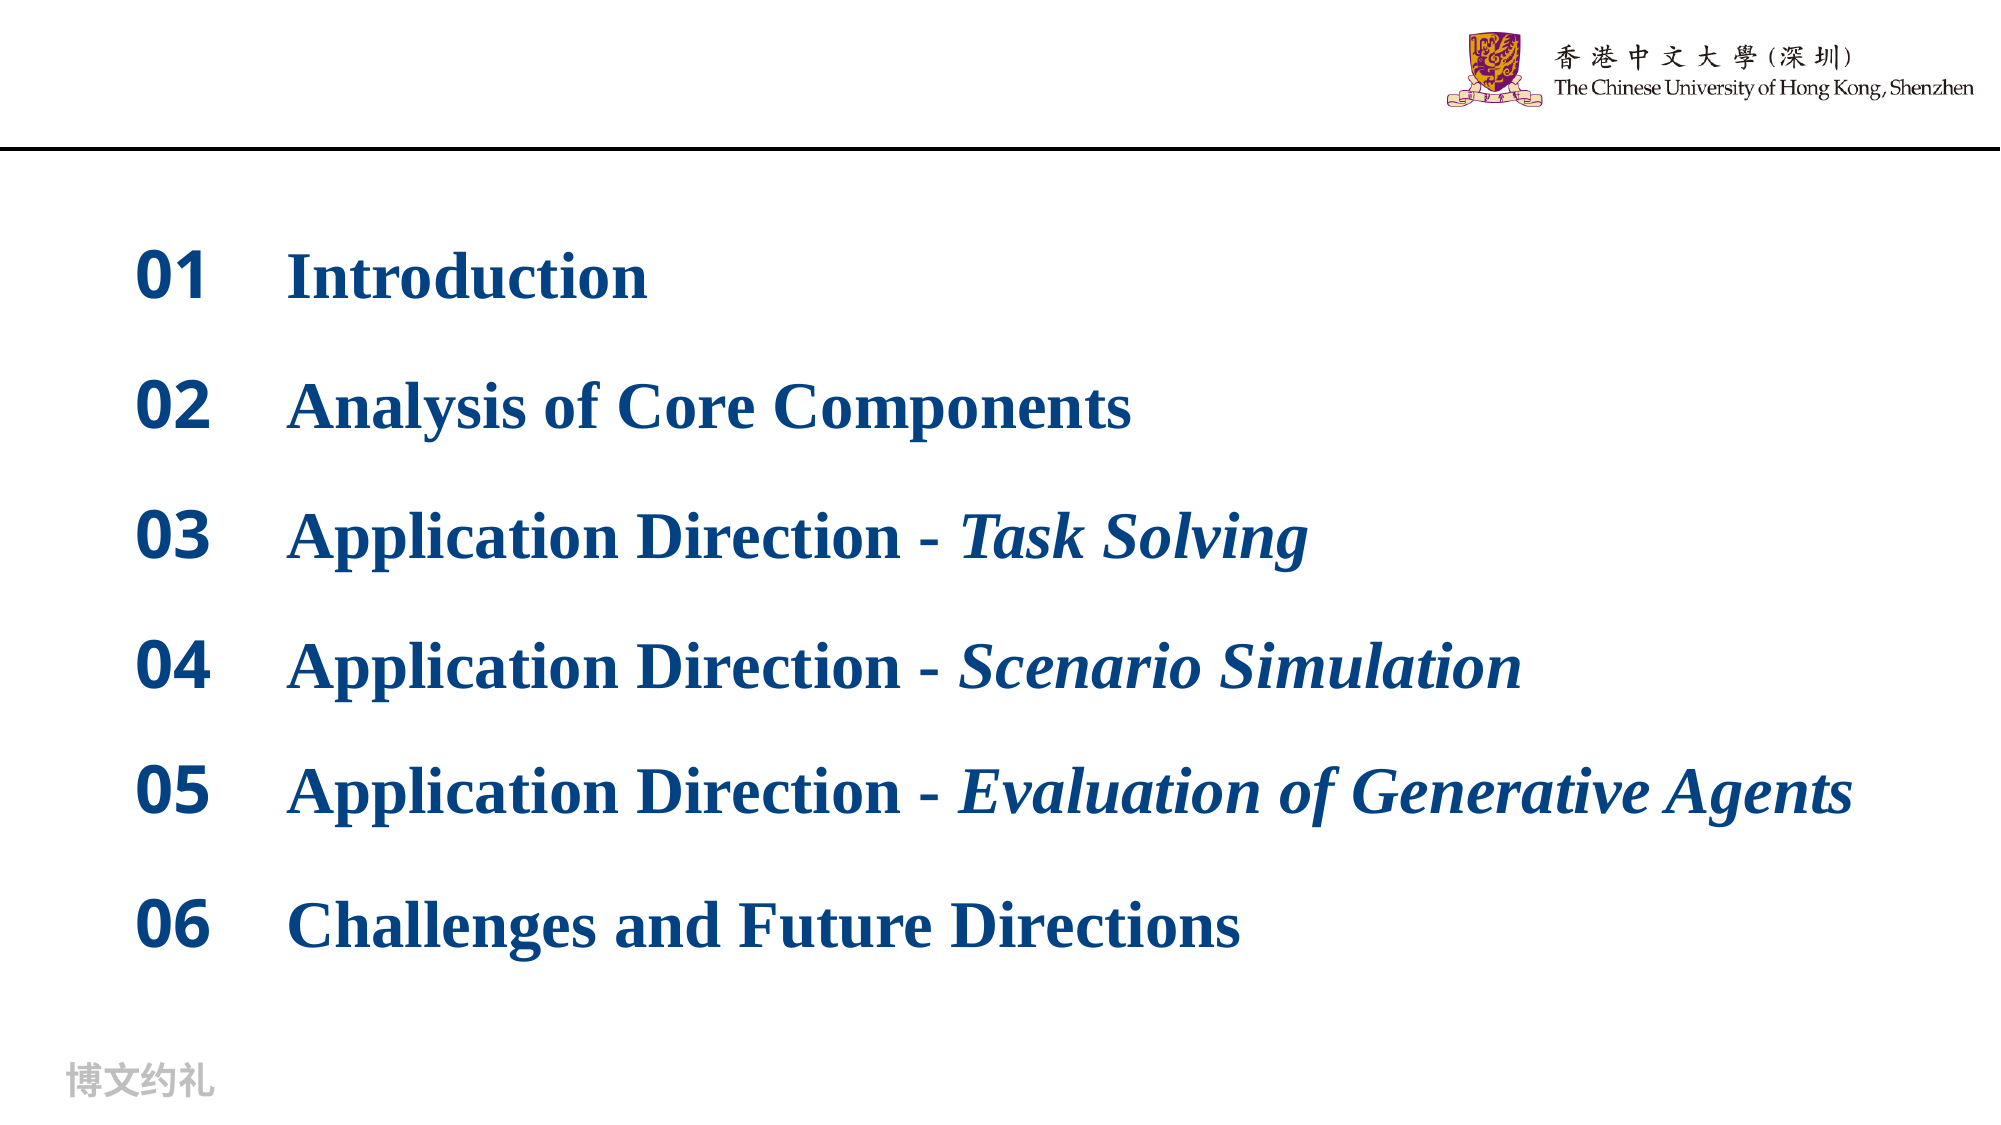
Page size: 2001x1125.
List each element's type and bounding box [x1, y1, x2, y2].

text_box [84, 613, 1607, 711]
text_box [84, 873, 1950, 971]
text_box [84, 224, 1376, 322]
text_box [84, 483, 1376, 581]
text_box [84, 353, 1376, 451]
text_box [84, 739, 1950, 836]
picture [1447, 31, 1974, 107]
